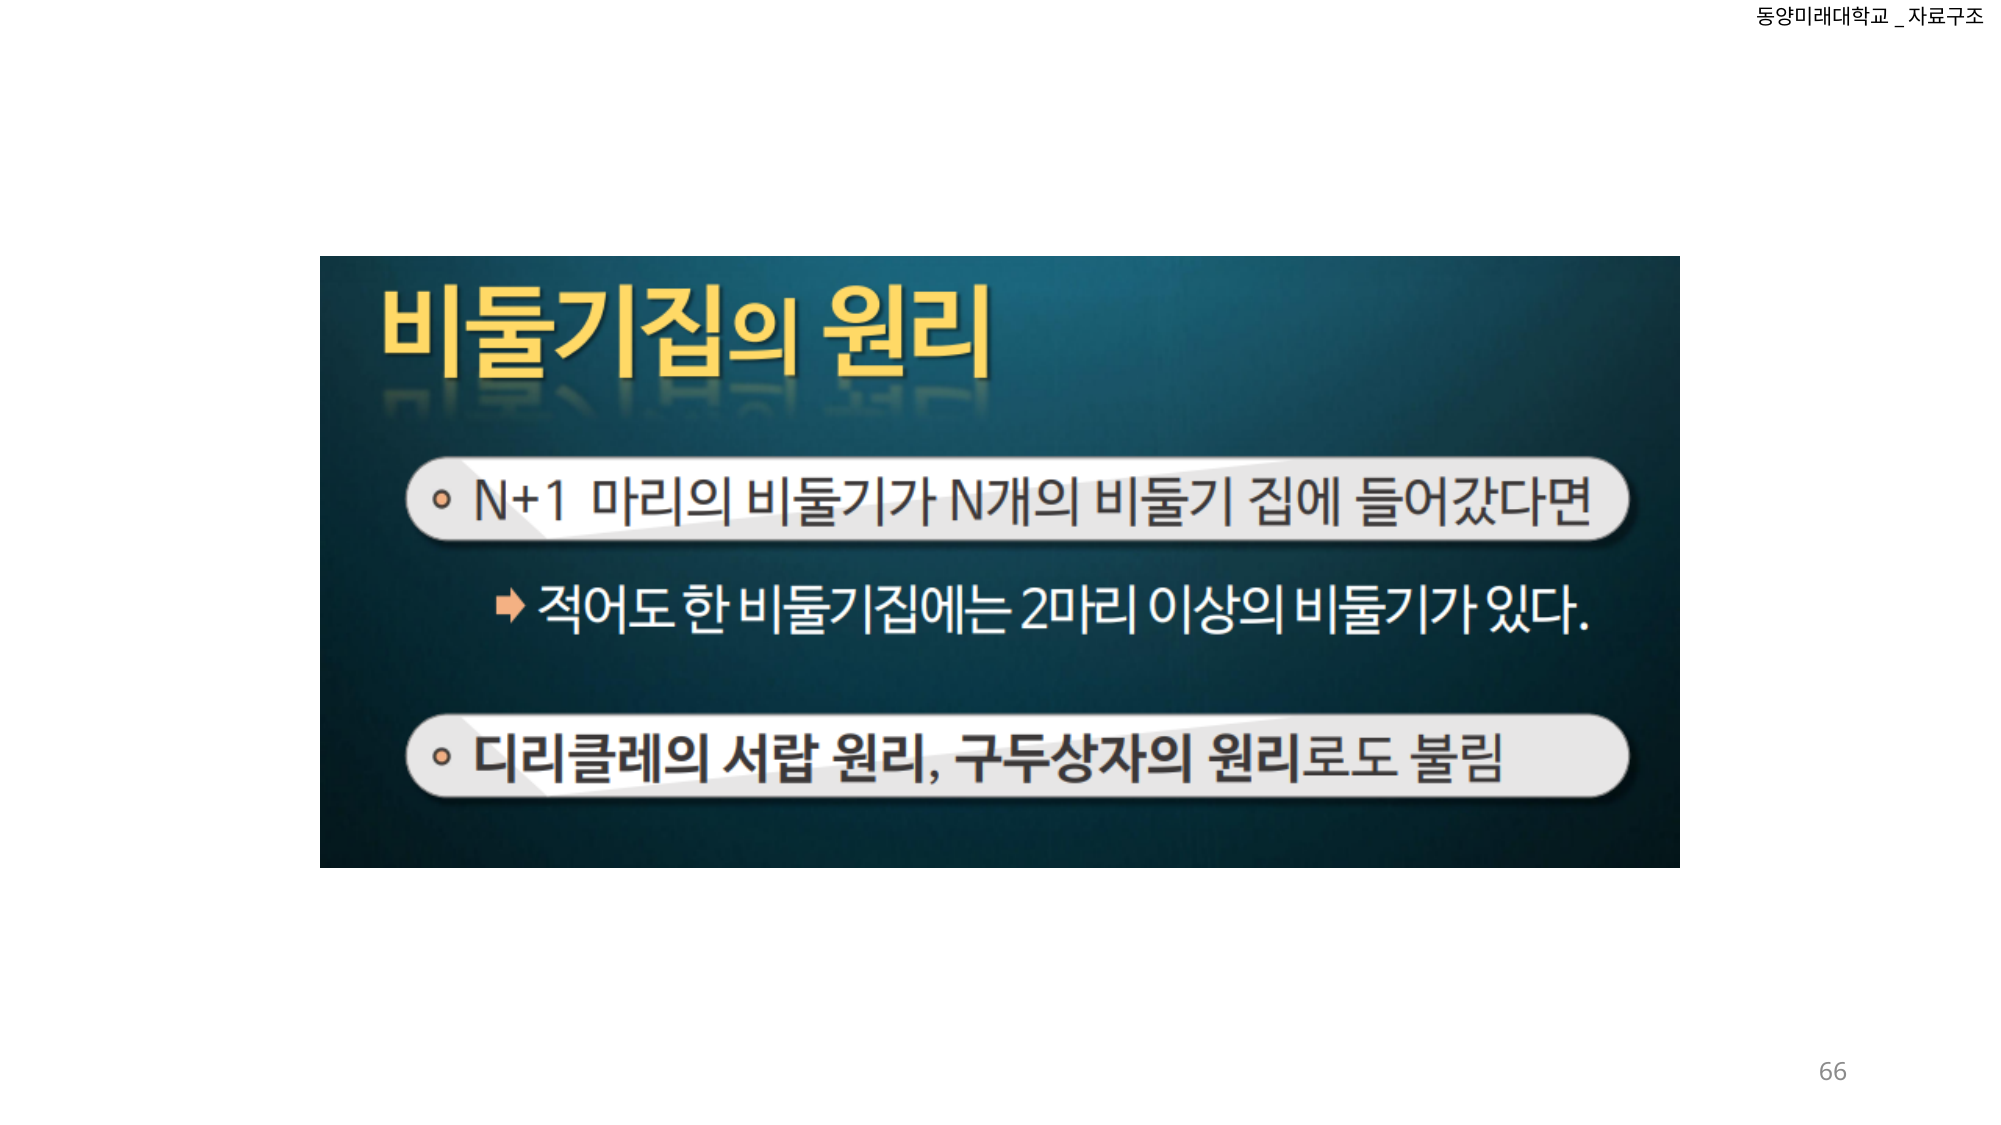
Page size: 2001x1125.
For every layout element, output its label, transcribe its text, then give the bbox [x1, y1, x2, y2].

picture [320, 256, 1680, 869]
slide_number 66 [1412, 1042, 1863, 1103]
text_box 동양미래대학교_자료구조 [1474, 0, 2000, 120]
